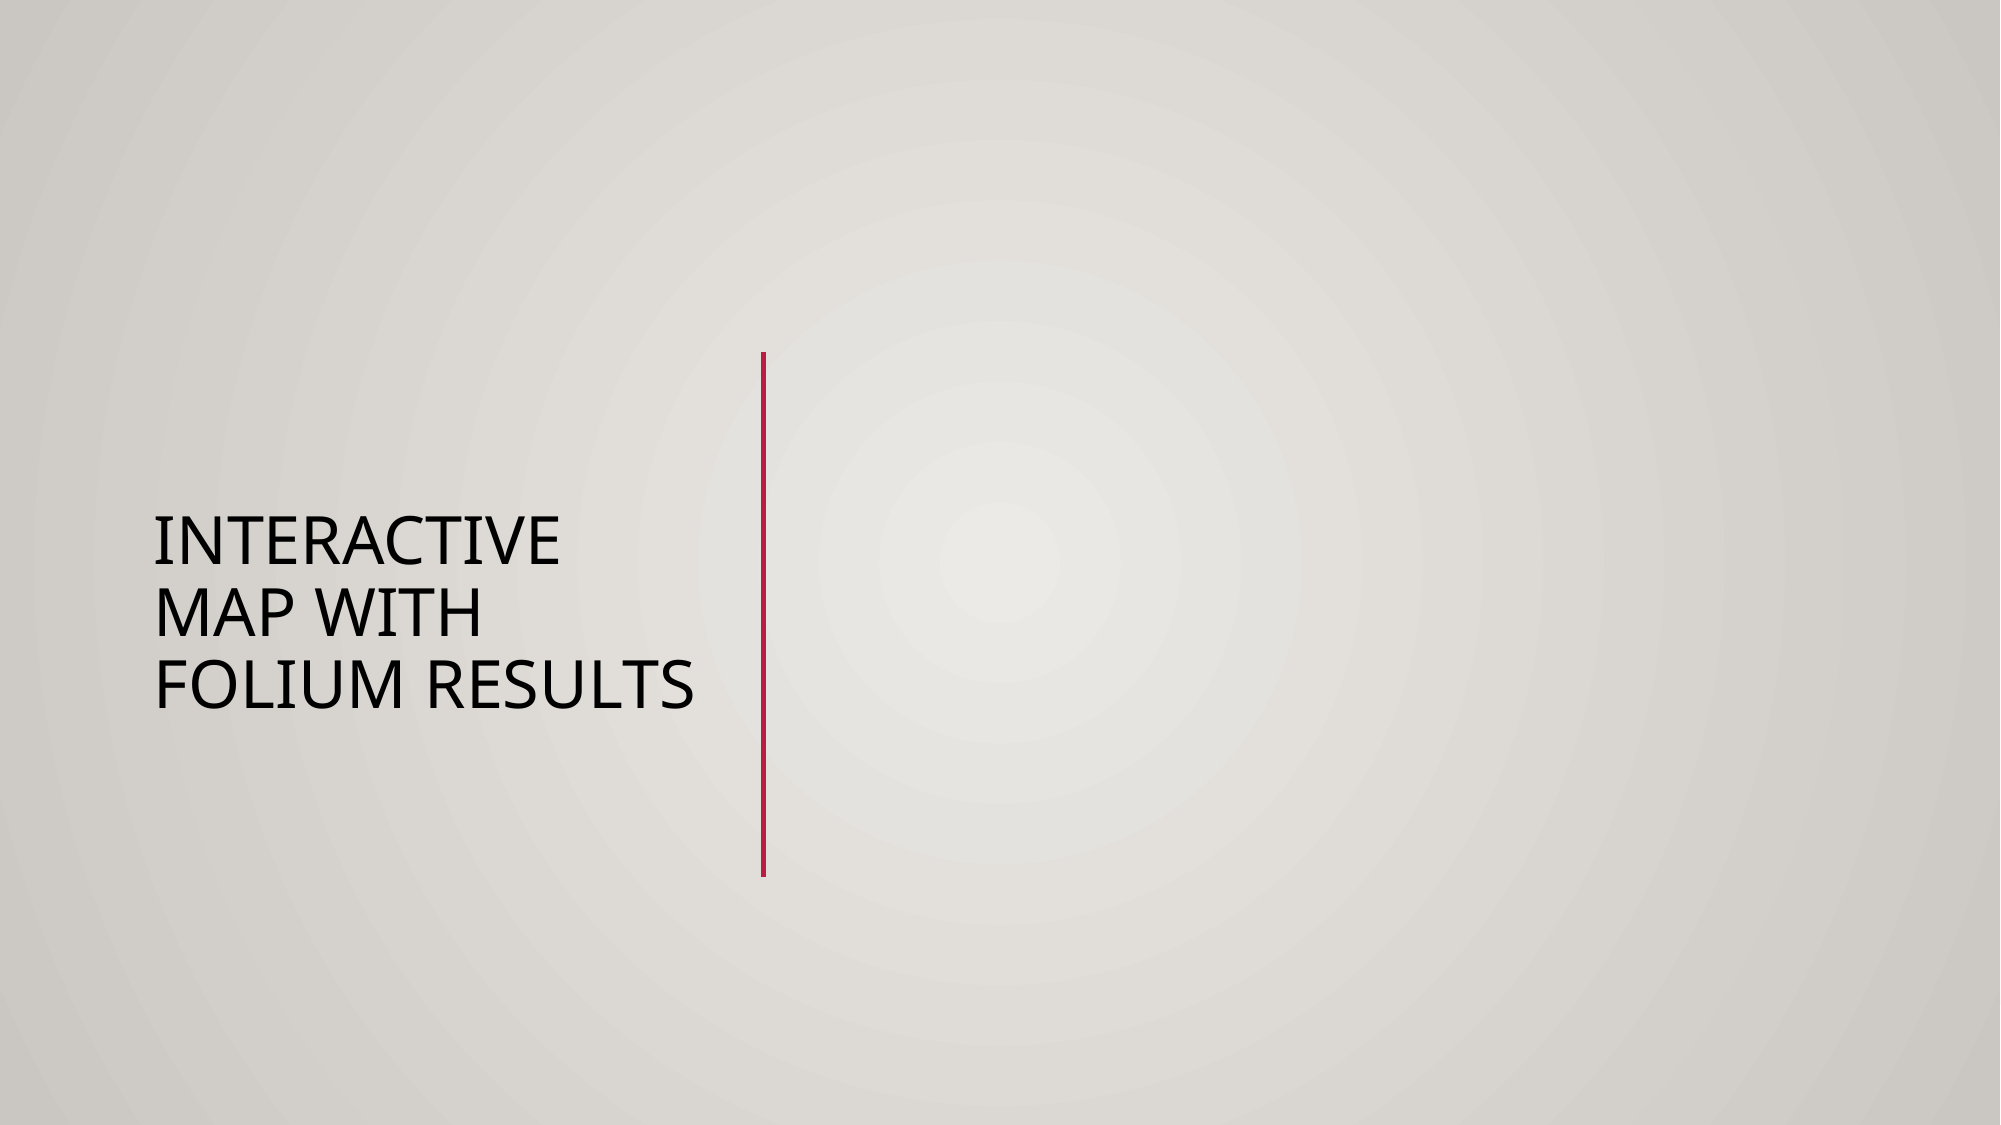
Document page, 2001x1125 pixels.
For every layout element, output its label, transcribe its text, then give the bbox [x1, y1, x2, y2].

title interactive map with Folium results [138, 262, 720, 968]
text_box [0, 0, 2000, 1125]
